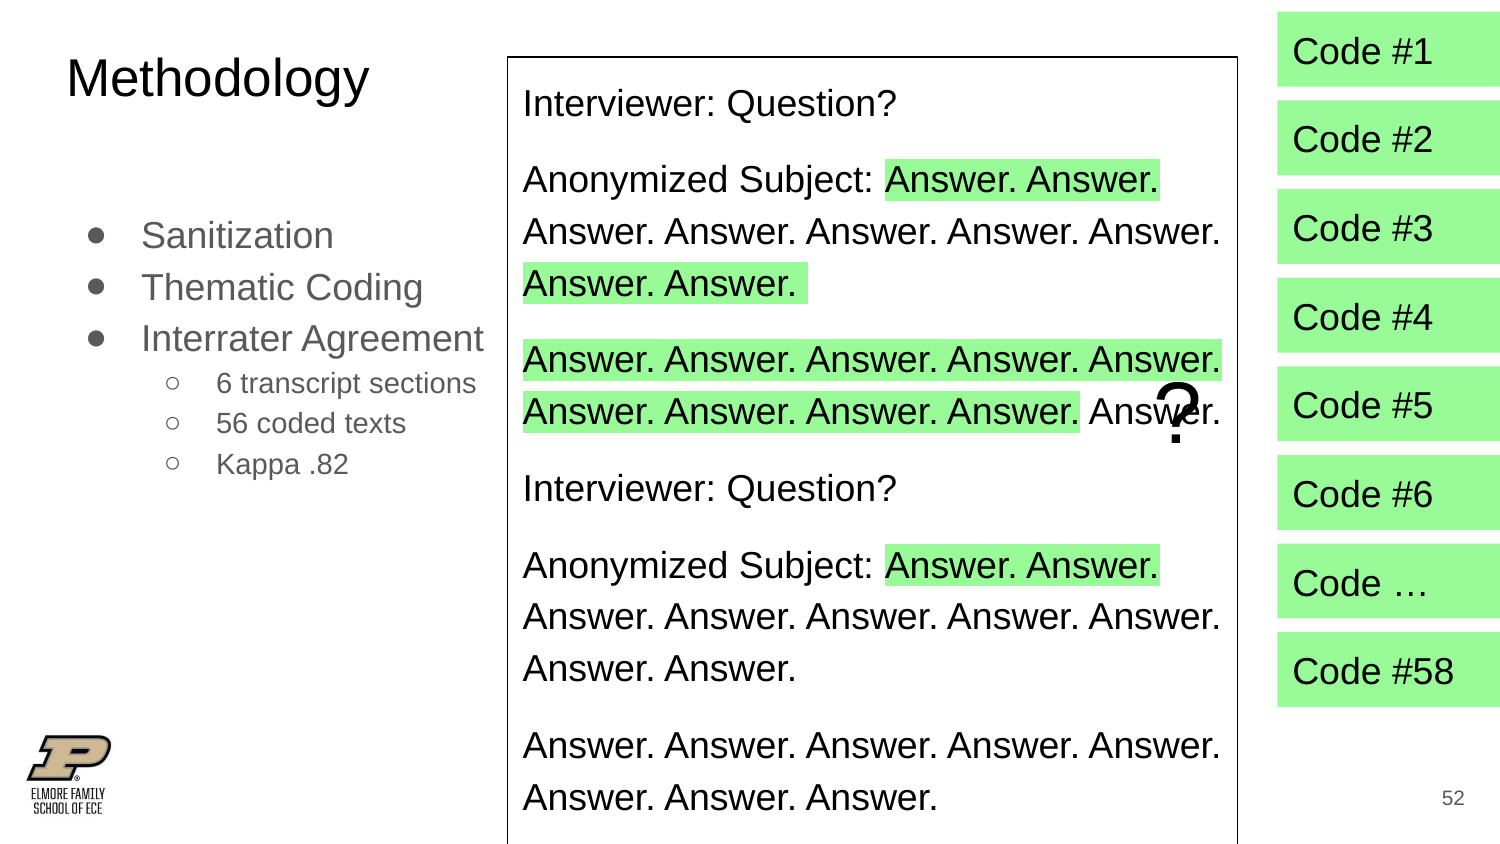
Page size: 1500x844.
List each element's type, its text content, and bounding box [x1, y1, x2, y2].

list Interviewer: Question? Anonymized Subject: Answer. Answer. Answer. Answer. Answer. Answer. Answer. Answer. Answer. Answer. Answer. Answer. Answer. Answer. Answer. Answer. Answer. Answer. Answer. Interviewer: Question? Anonymized Subject: Answer. Answer. Answer. Answer. Answer. Answer. Answer. Answer. Answer. Answer. Answer. Answer. Answer. Answer. Answer. Answer. Answer. [507, 123, 1238, 189]
title Methodology [51, 28, 1449, 123]
text_box ? [1138, 341, 1229, 477]
picture [12, 719, 124, 832]
slide_number ‹#› [1389, 764, 1480, 830]
text_box Code … [1277, 543, 1500, 619]
text_box Code #58 [1277, 632, 1500, 708]
text_box Code #4 [1277, 277, 1500, 353]
text_box Code #3 [1277, 188, 1500, 264]
text_box Code #2 [1277, 100, 1500, 176]
text_box Code #6 [1277, 454, 1500, 530]
text_box Code #1 [1277, 11, 1500, 87]
list Sanitization Thematic Coding Interrater Agreement 6 transcript sections 56 coded texts Kappa .82 [51, 189, 1449, 750]
text_box Code #5 [1277, 366, 1500, 442]
list Interviewer: Question? Anonymized Subject: Answer. Answer. Answer. Answer. Answer. Answer. Answer. Answer. Answer. Answer. Answer. Answer. Answer. Answer. Answer. Answer. Answer. Answer. Answer. Interviewer: Question? Anonymized Subject: Answer. Answer. Answer. Answer. Answer. Answer. Answer. Answer. Answer. Answer. Answer. Answer. Answer. Answer. Answer. Answer. Answer. [507, 750, 1238, 844]
